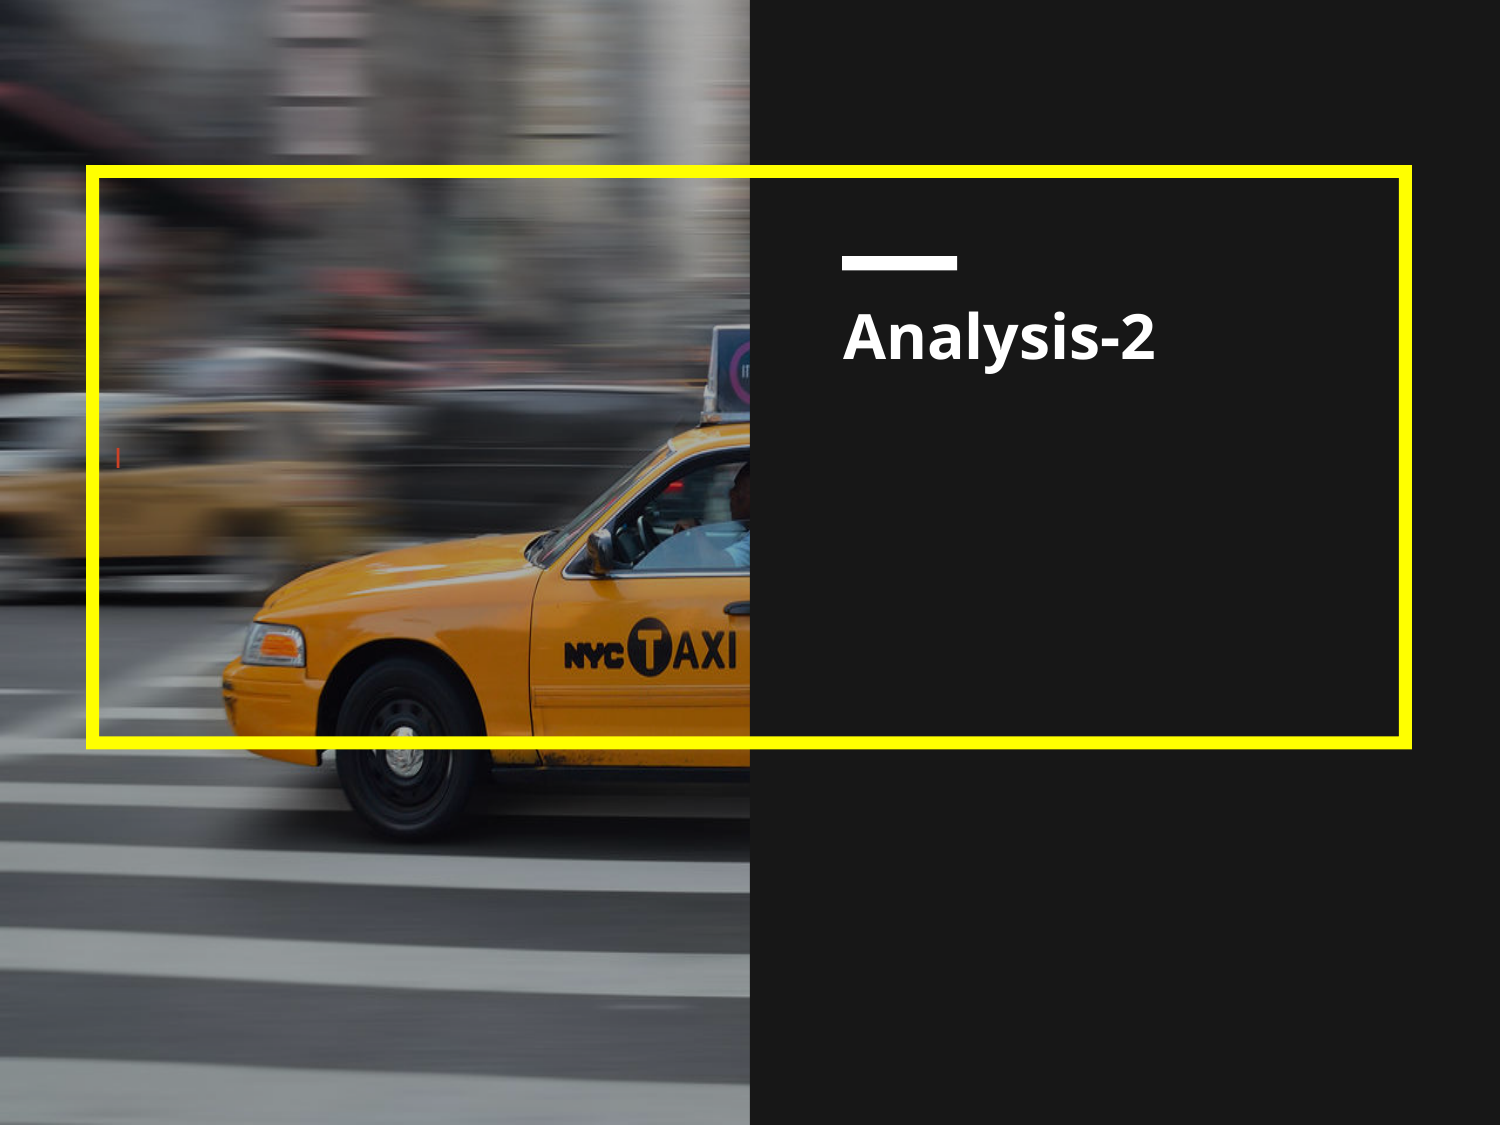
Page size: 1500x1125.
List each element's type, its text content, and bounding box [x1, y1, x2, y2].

text_box [842, 256, 958, 271]
text_box I [86, 165, 1412, 750]
text_box Analysis-2 [828, 281, 1407, 643]
text_box [0, 0, 1500, 1125]
